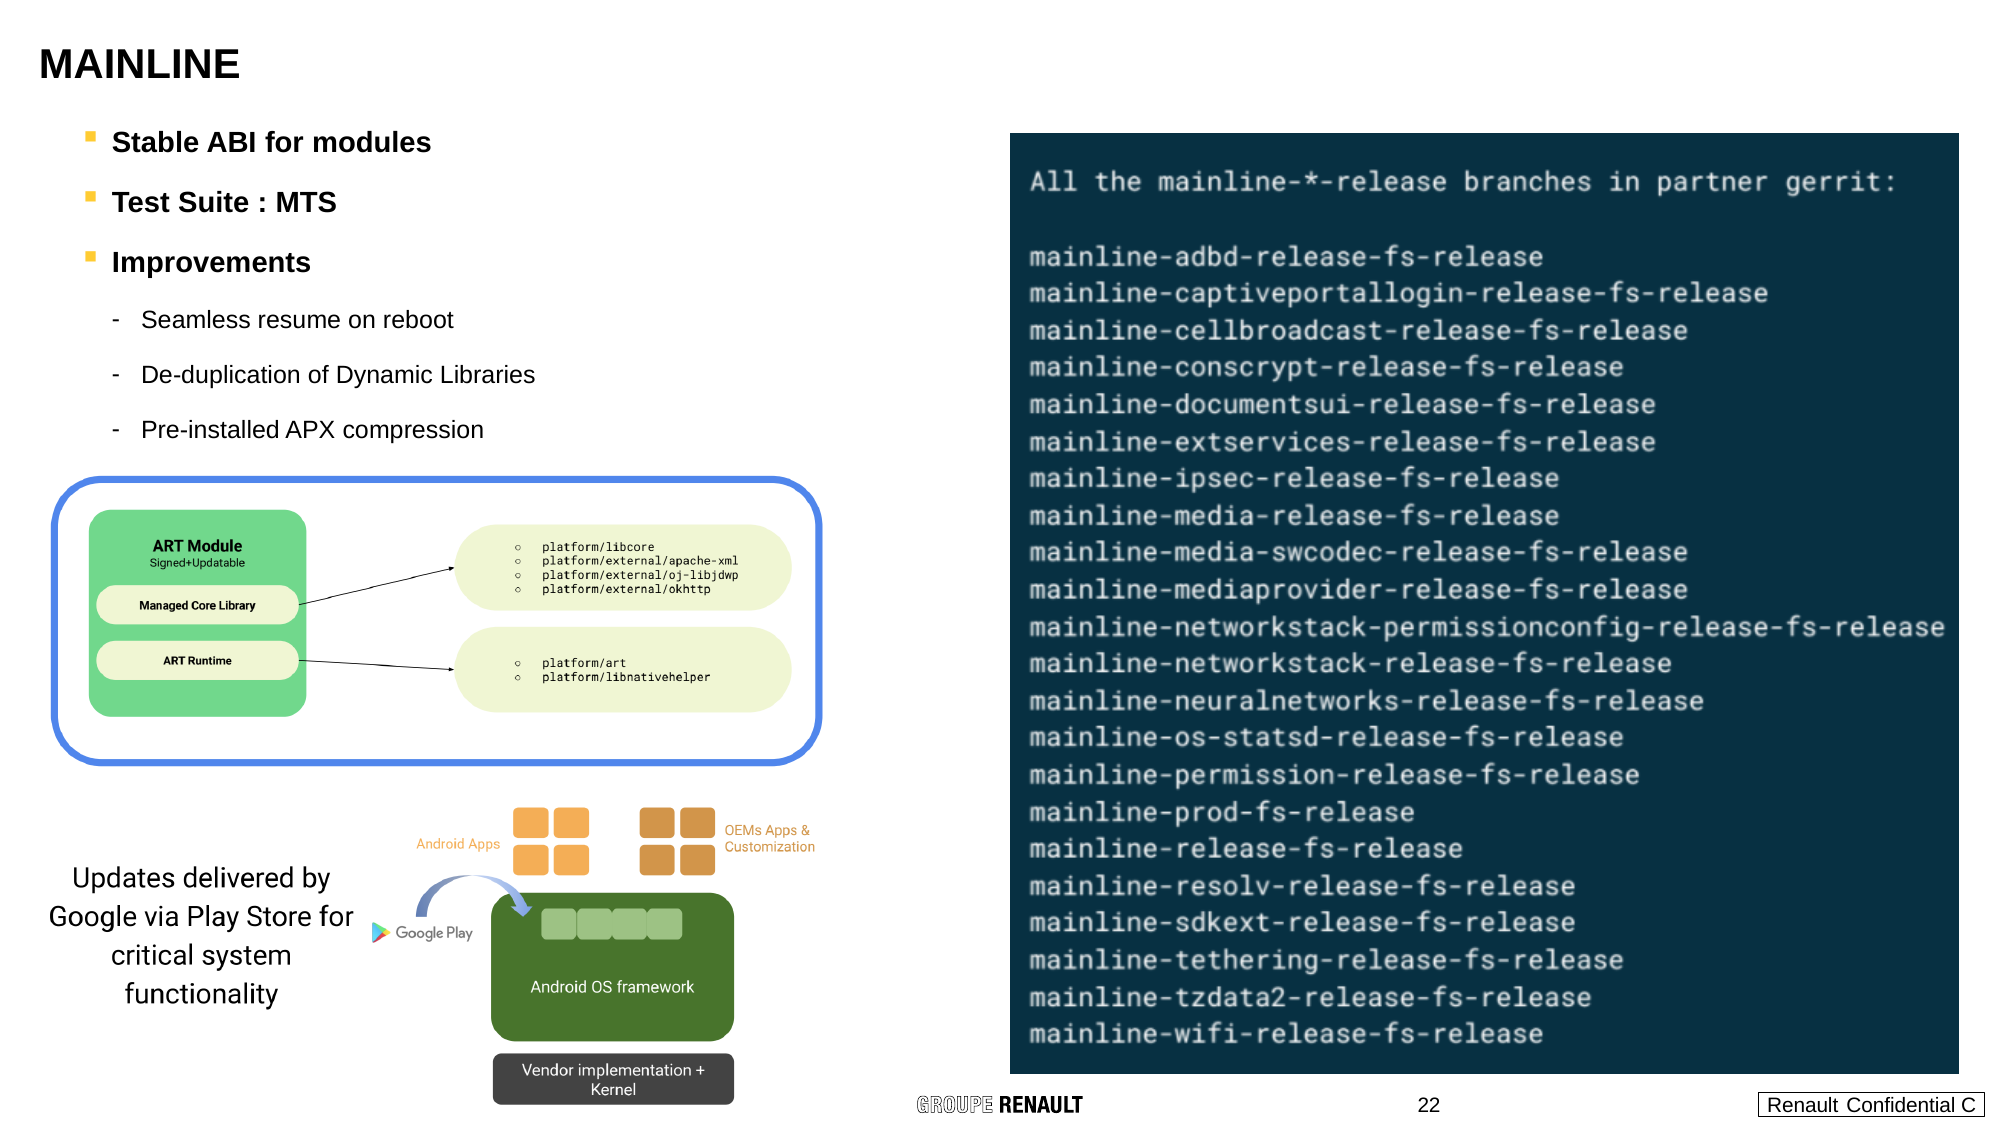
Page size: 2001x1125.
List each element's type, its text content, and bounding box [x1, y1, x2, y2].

title Mainline [39, 41, 1959, 83]
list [1010, 133, 1959, 1074]
picture [41, 460, 829, 1125]
list Stable ABI for modules Test Suite : MTS Improvements Seamless resume on reboot De-duplication of Dynamic Libraries Pre-installed APX compression [41, 82, 990, 461]
